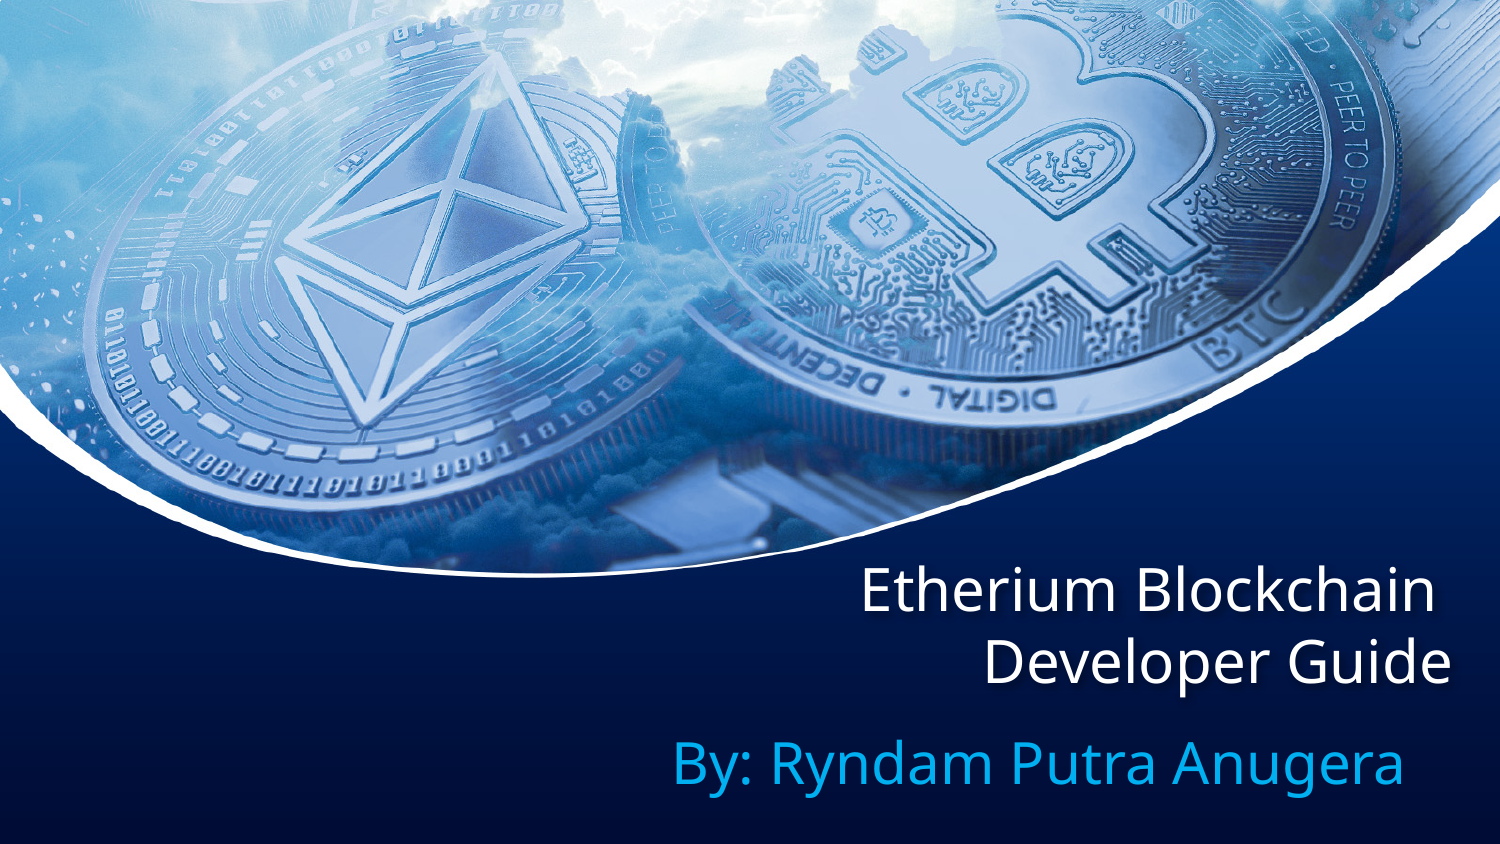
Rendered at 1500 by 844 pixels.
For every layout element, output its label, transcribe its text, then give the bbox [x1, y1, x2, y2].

subtitle By: Ryndam Putra Anugera [78, 718, 1422, 844]
picture [0, 0, 1500, 844]
title Etherium Blockchain Developer Guide [175, 544, 1469, 704]
